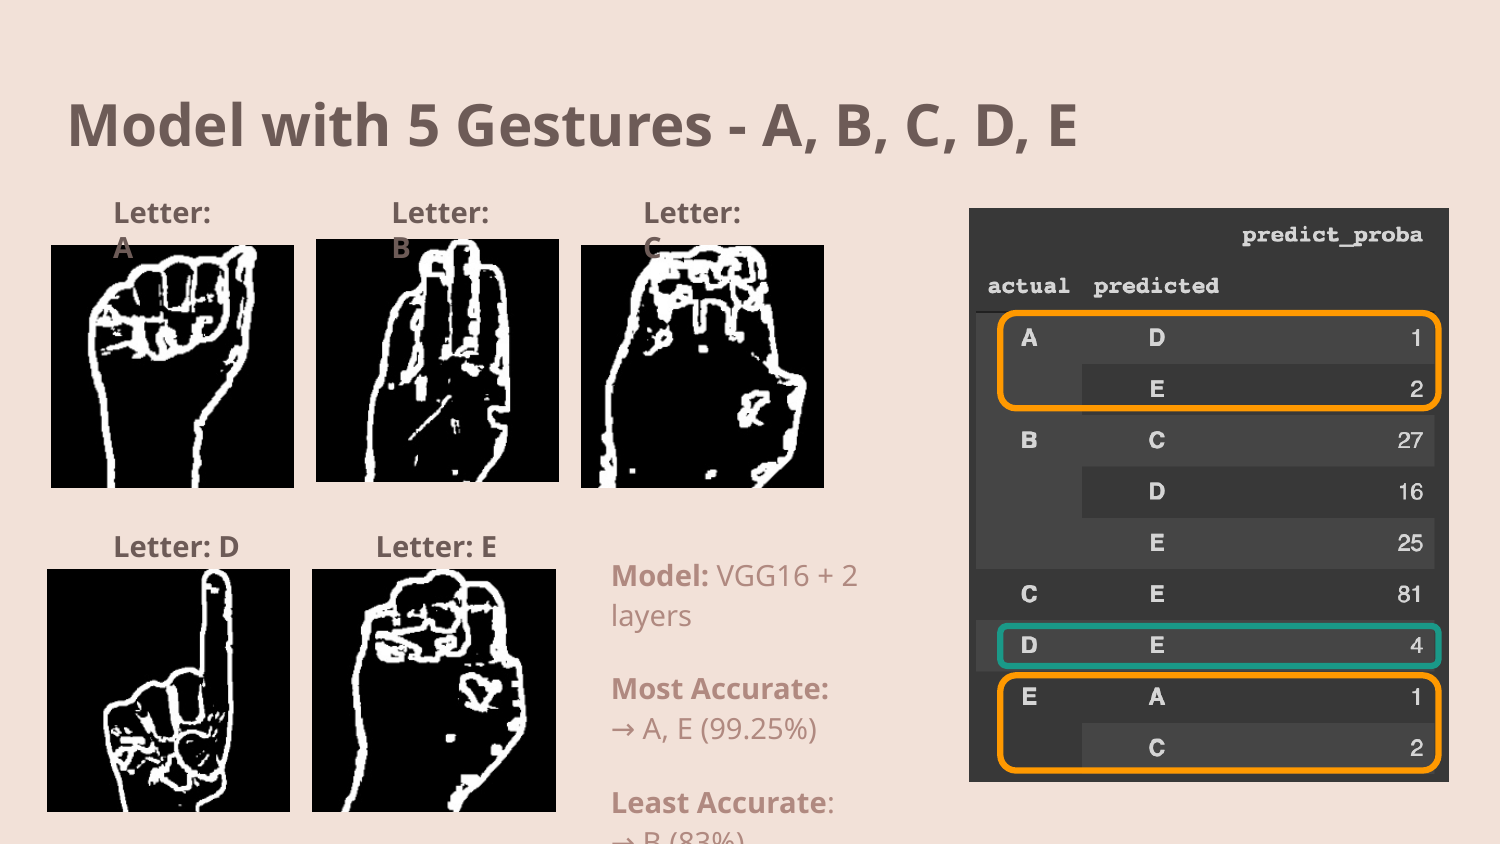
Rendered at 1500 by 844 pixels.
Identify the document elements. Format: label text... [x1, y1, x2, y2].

list Model: VGG16 + 2 layers Most Accurate: → A, E (99.25%) Least Accurate: → B (83%) [595, 536, 947, 801]
picture [312, 568, 556, 812]
text_box Letter: E [360, 513, 525, 567]
picture [969, 207, 1450, 783]
picture [580, 244, 824, 488]
picture [50, 244, 294, 488]
picture [46, 568, 290, 812]
title Model with 5 Gestures - A, B, C, D, E [51, 72, 1449, 189]
text_box Letter: C [628, 179, 777, 243]
text_box Letter: B [376, 179, 525, 237]
picture [315, 239, 559, 483]
text_box Letter: A [98, 179, 247, 243]
text_box Letter: D [98, 513, 263, 567]
